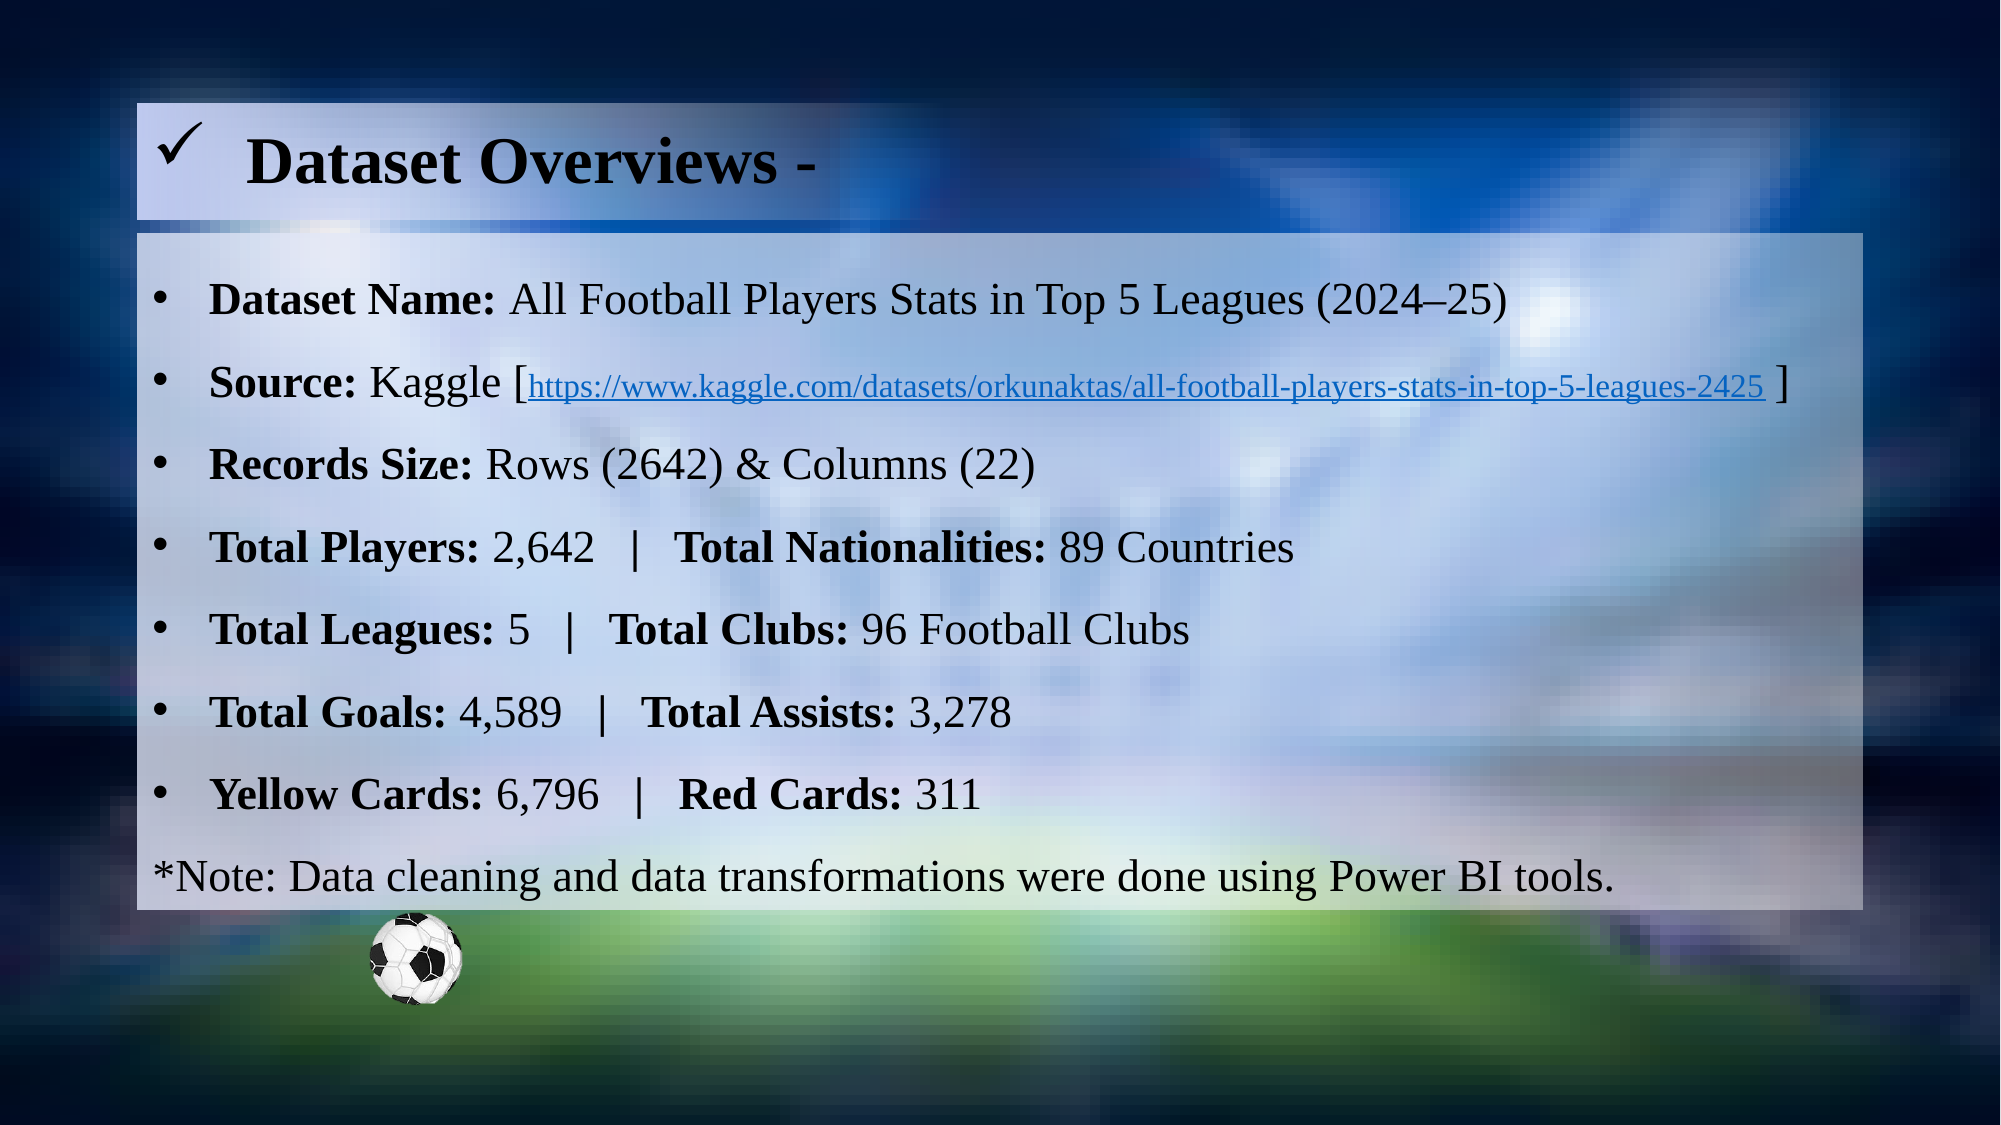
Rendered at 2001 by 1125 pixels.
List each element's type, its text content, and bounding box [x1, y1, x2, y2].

text_box Dataset Overviews - [137, 103, 1863, 220]
text_box Dataset Name: All Football Players Stats in Top 5 Leagues (2024–25) Source: Kaggle [https://www.kaggle.com/datasets/orkunaktas/all-football-players-stats-in-top-5-leagues-2425 ] Records Size: Rows (2642) & Columns (22) Total Players: 2,642 | Total Nationalities: 89 Countries Total Leagues: 5 | Total Clubs: 96 Football Clubs Total Goals: 4,589 | Total Assists: 3,278 Yellow Cards: 6,796 | Red Cards: 311 *Note: Data cleaning and data transformations were done using Power BI tools. [137, 233, 1863, 910]
picture [0, 0, 2001, 1125]
